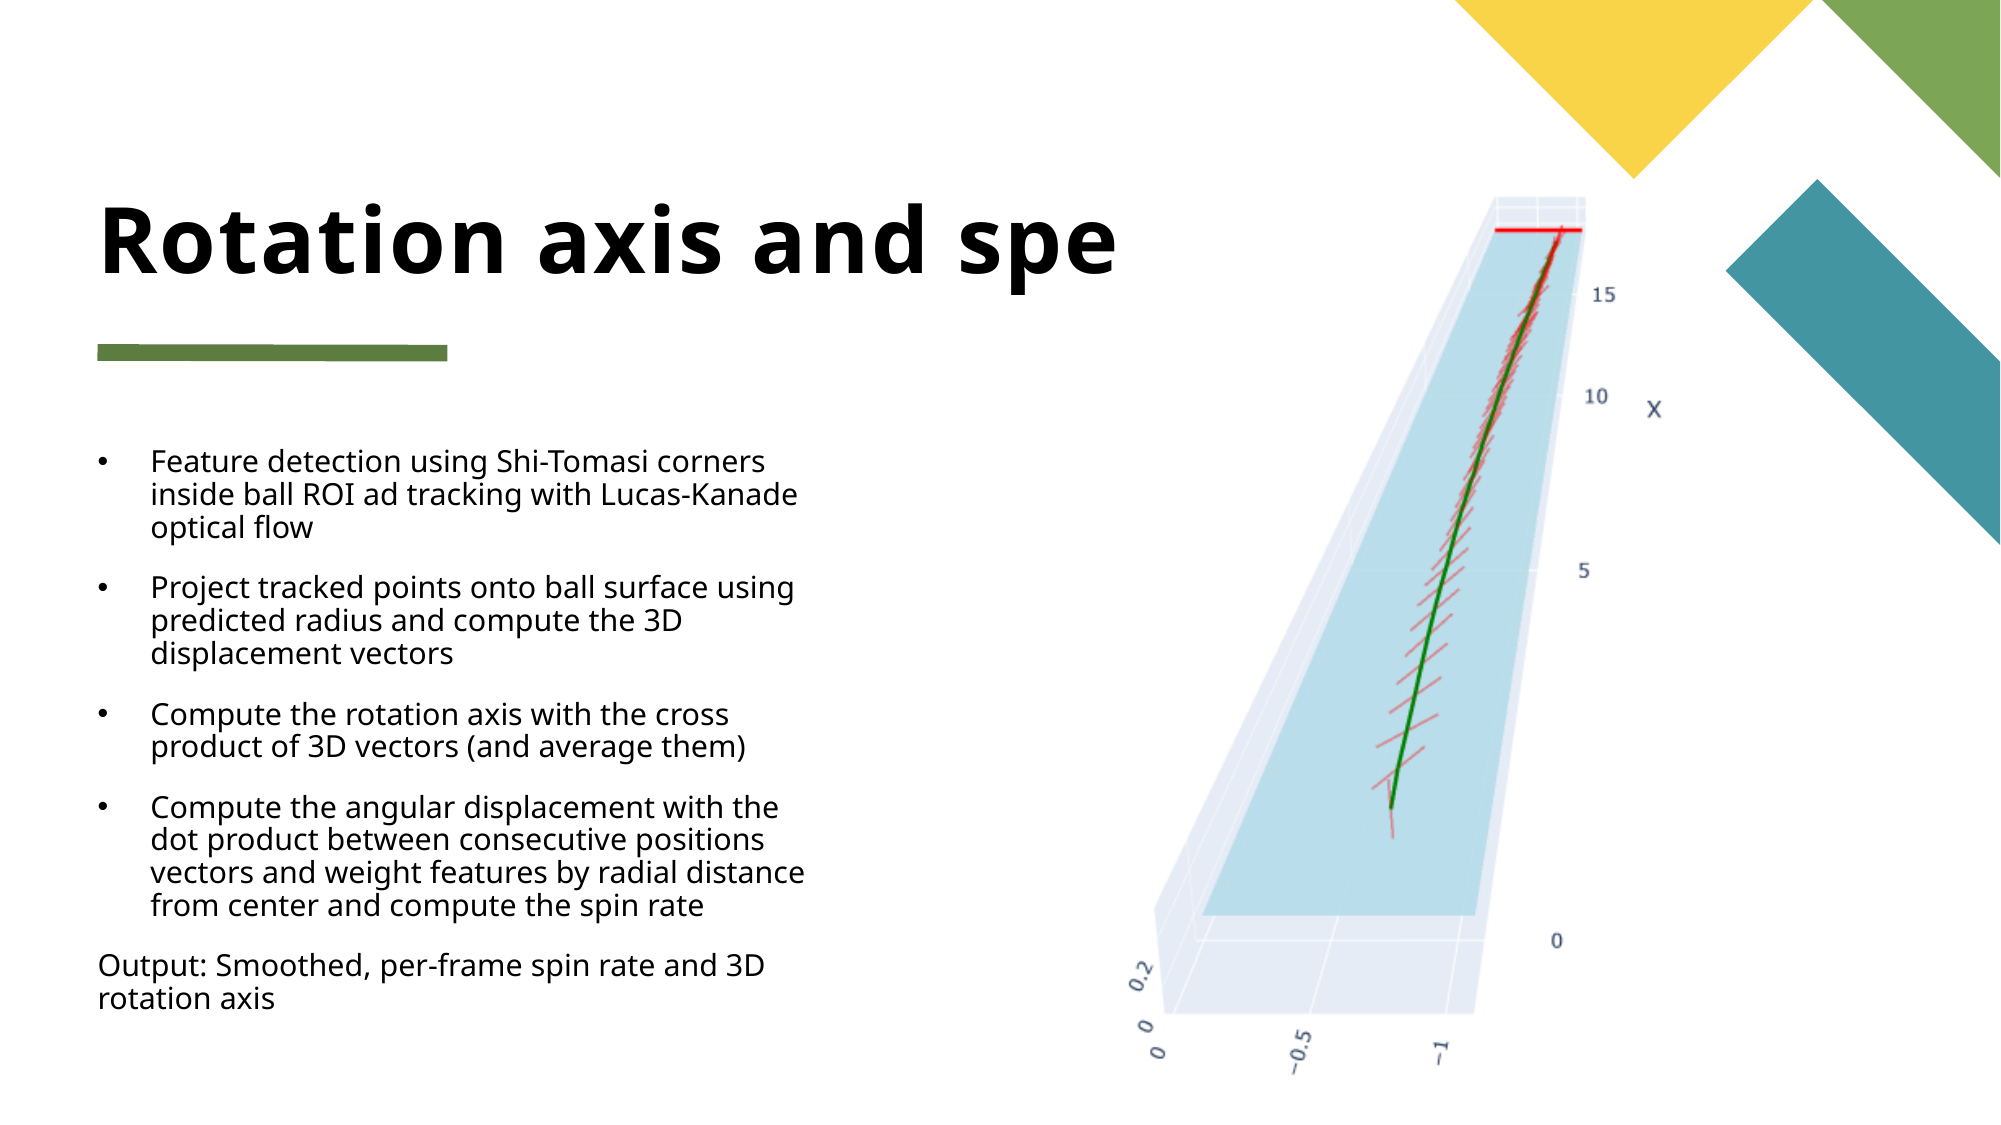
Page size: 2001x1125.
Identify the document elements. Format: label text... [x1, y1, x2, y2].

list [1123, 190, 1677, 1080]
title Rotation axis and speed [97, 45, 1702, 291]
list Feature detection using Shi-Tomasi corners inside ball ROI ad tracking with Lucas-Kanade optical flow Project tracked points onto ball surface using predicted radius and compute the 3D displacement vectors Compute the rotation axis with the cross product of 3D vectors (and average them) Compute the angular displacement with the dot product between consecutive positions vectors and weight features by radial distance from center and compute the spin rate Output: Smoothed, per-frame spin rate and 3D rotation axis [97, 439, 835, 1030]
